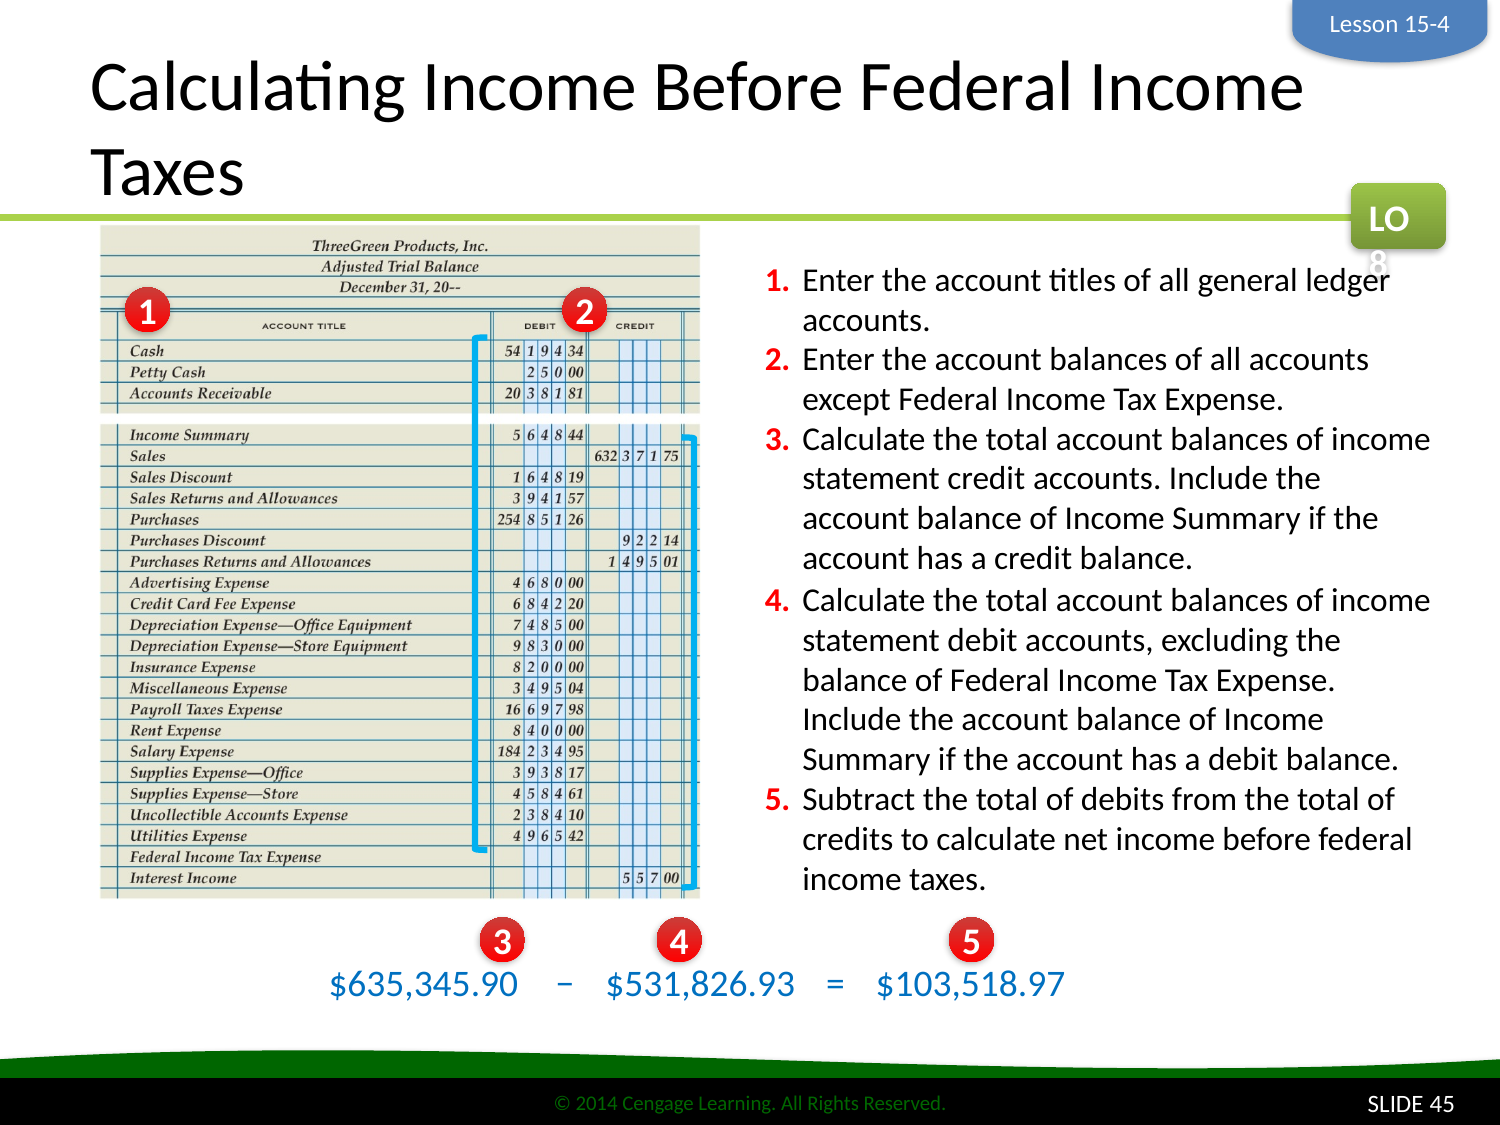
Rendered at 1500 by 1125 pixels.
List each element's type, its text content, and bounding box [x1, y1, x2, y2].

text_box 3. Calculate the total account balances of income statement credit accounts. Include the account balance of Income Summary if the account has a credit balance. [750, 409, 1450, 584]
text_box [589, 437, 812, 1013]
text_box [312, 337, 535, 1013]
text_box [1292, 0, 1488, 63]
text_box 2. Enter the account balances of all accounts except Federal Income Tax Expense. [749, 329, 1425, 425]
slide_number SLIDE 45 [1170, 1080, 1470, 1125]
title Calculating Income Before Federal Income Taxes [75, 29, 1350, 218]
text_box 5. Subtract the total of debits from the total of credits to calculate net income before federal income taxes. [817, 769, 1450, 905]
text_box LO8 [1350, 183, 1446, 250]
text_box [817, 917, 1082, 1013]
picture [99, 224, 702, 901]
text_box 1. Enter the account titles of all general ledger accounts. [750, 250, 1450, 346]
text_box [540, 917, 584, 1013]
text_box 4. Calculate the total account balances of income statement debit accounts, excluding the balance of Federal Income Tax Expense. Include the account balance of Income Summary if the account has a debit balance. [817, 584, 1450, 769]
